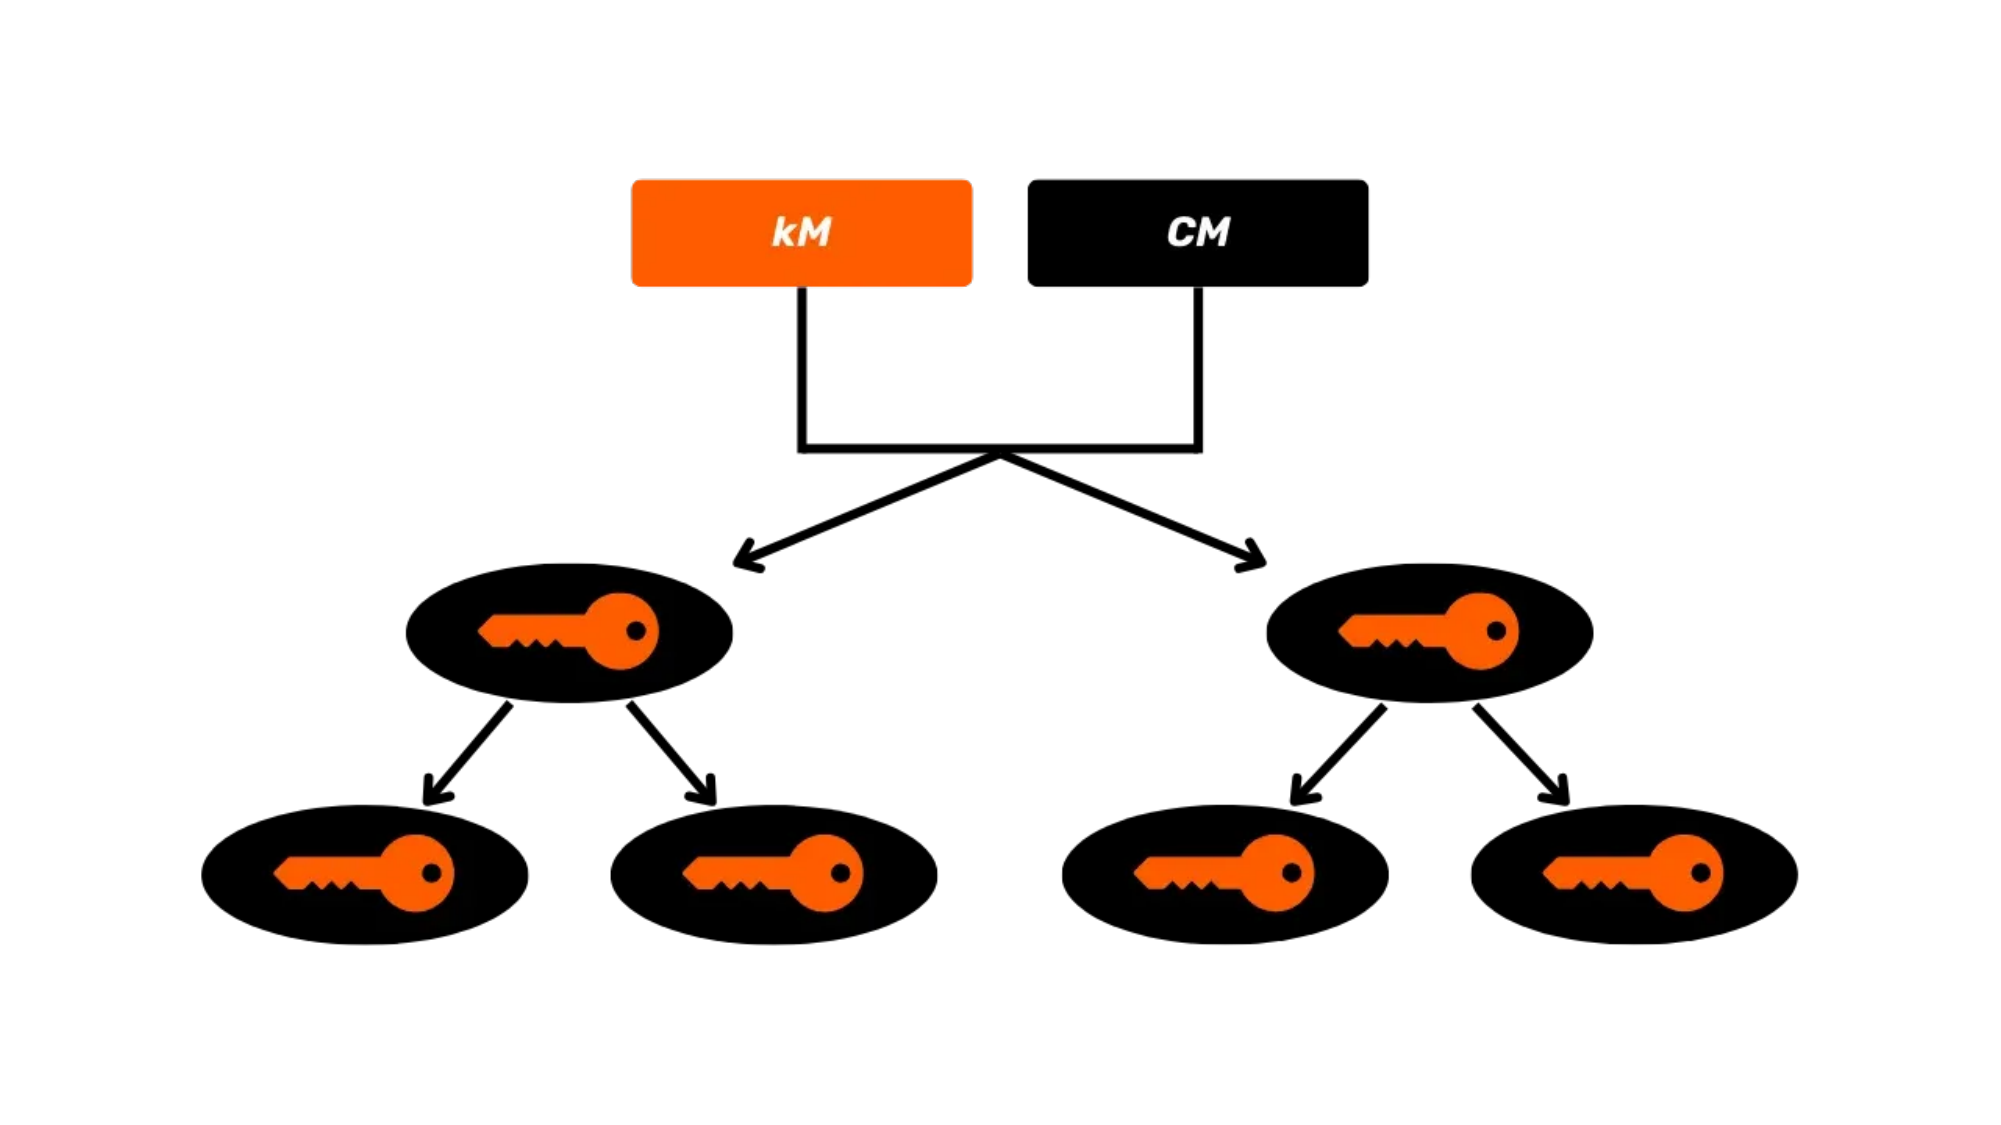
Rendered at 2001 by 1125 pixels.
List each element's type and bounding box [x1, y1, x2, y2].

picture [0, 132, 2000, 993]
